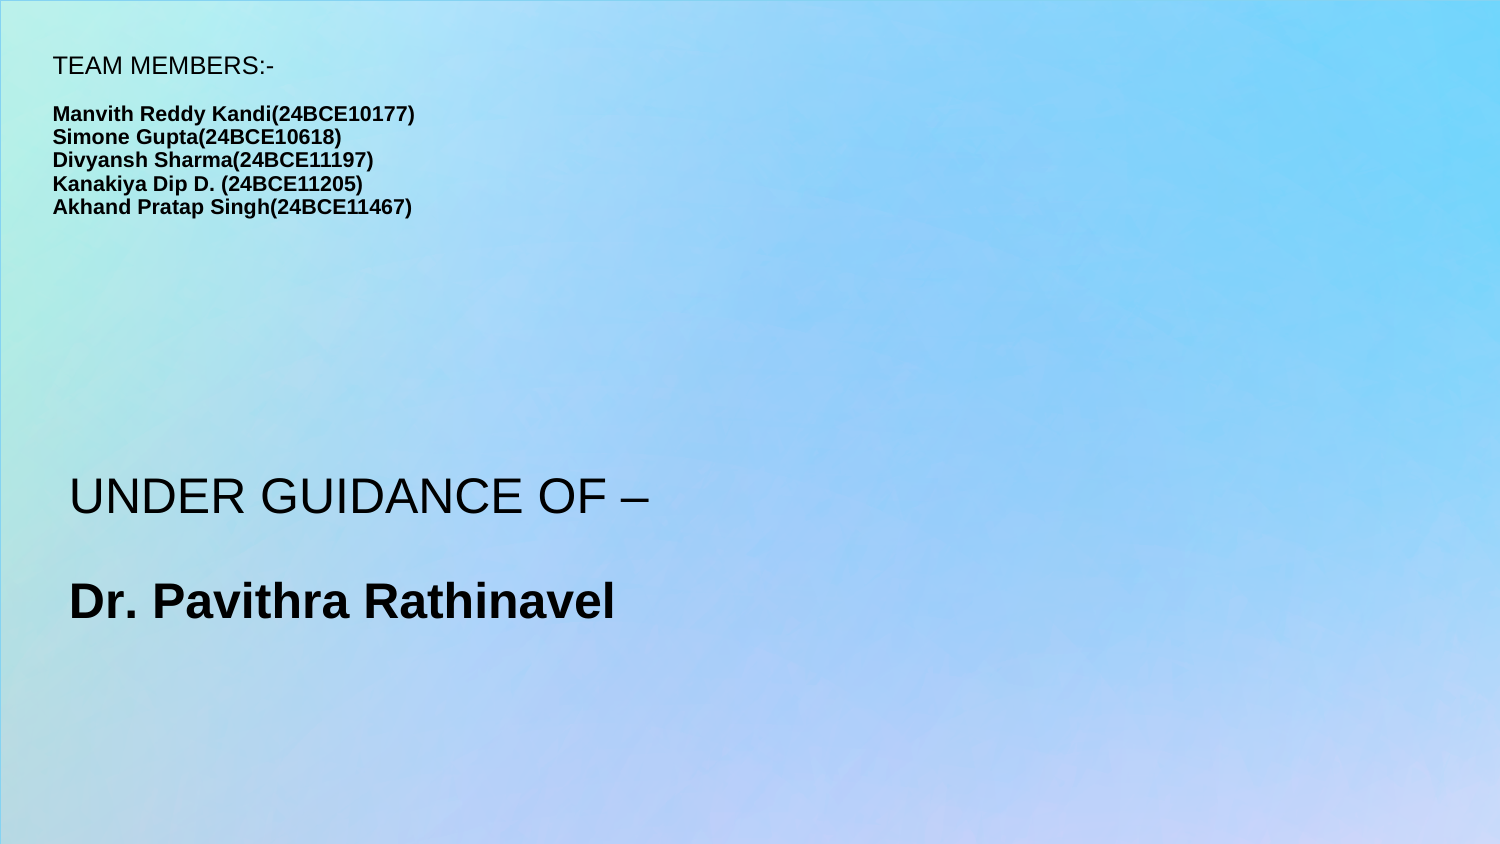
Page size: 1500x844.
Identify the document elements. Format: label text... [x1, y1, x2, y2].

text_box UNDER GUIDANCE OF – Dr. Pavithra Rathinavel [54, 456, 816, 636]
picture [2, 2, 1500, 844]
title TEAM MEMBERS:- Manvith Reddy Kandi(24BCE10177) Simone Gupta(24BCE10618) Divyansh Sharma(24BCE11197) Kanakiya Dip D. (24BCE11205) Akhand Pratap Singh(24BCE11467) [37, 37, 1151, 324]
